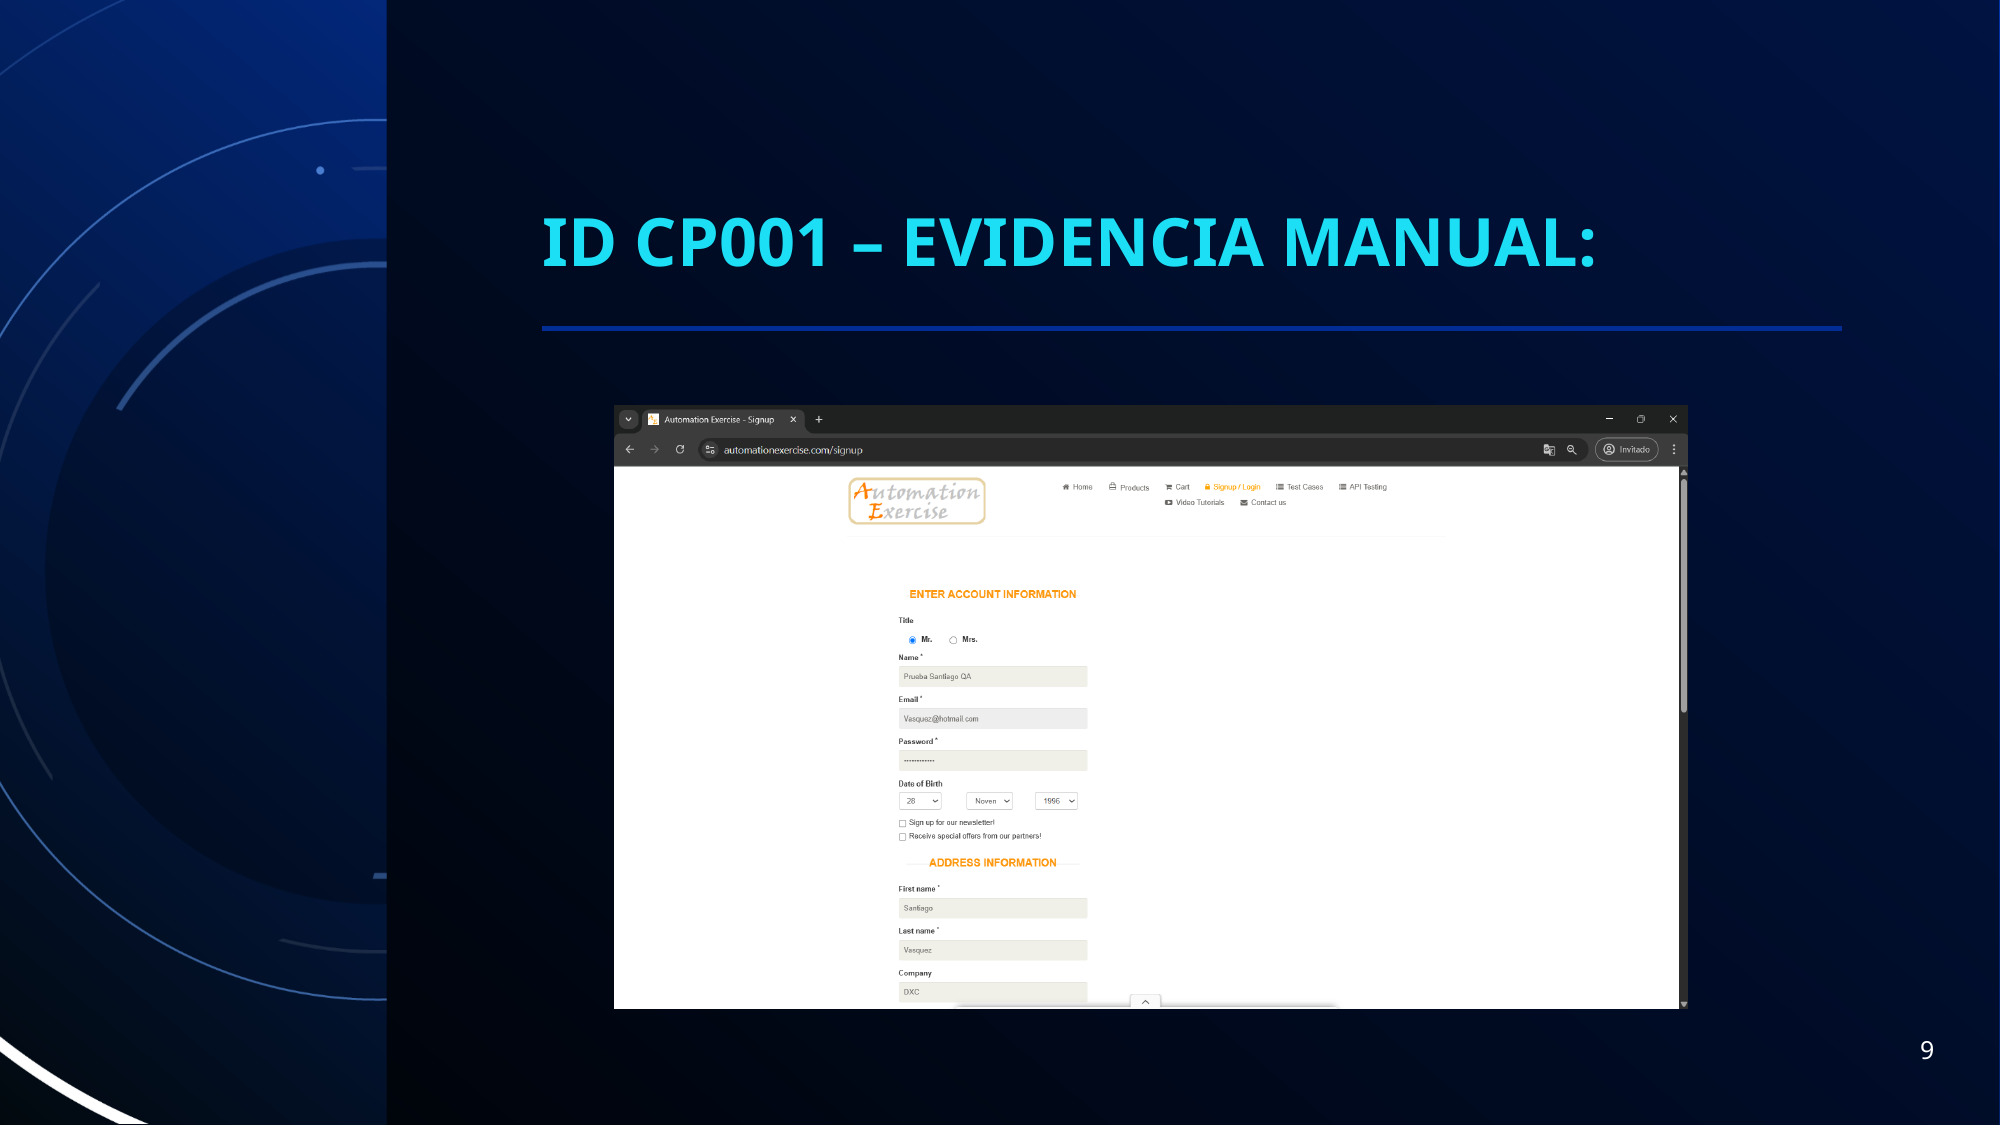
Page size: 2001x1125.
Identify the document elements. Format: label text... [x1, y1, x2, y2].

title ID cp001 – Evidencia Manual: [542, 198, 1760, 289]
slide_number 9 [1499, 1021, 1950, 1082]
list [614, 405, 1688, 1009]
picture [0, 0, 387, 1124]
